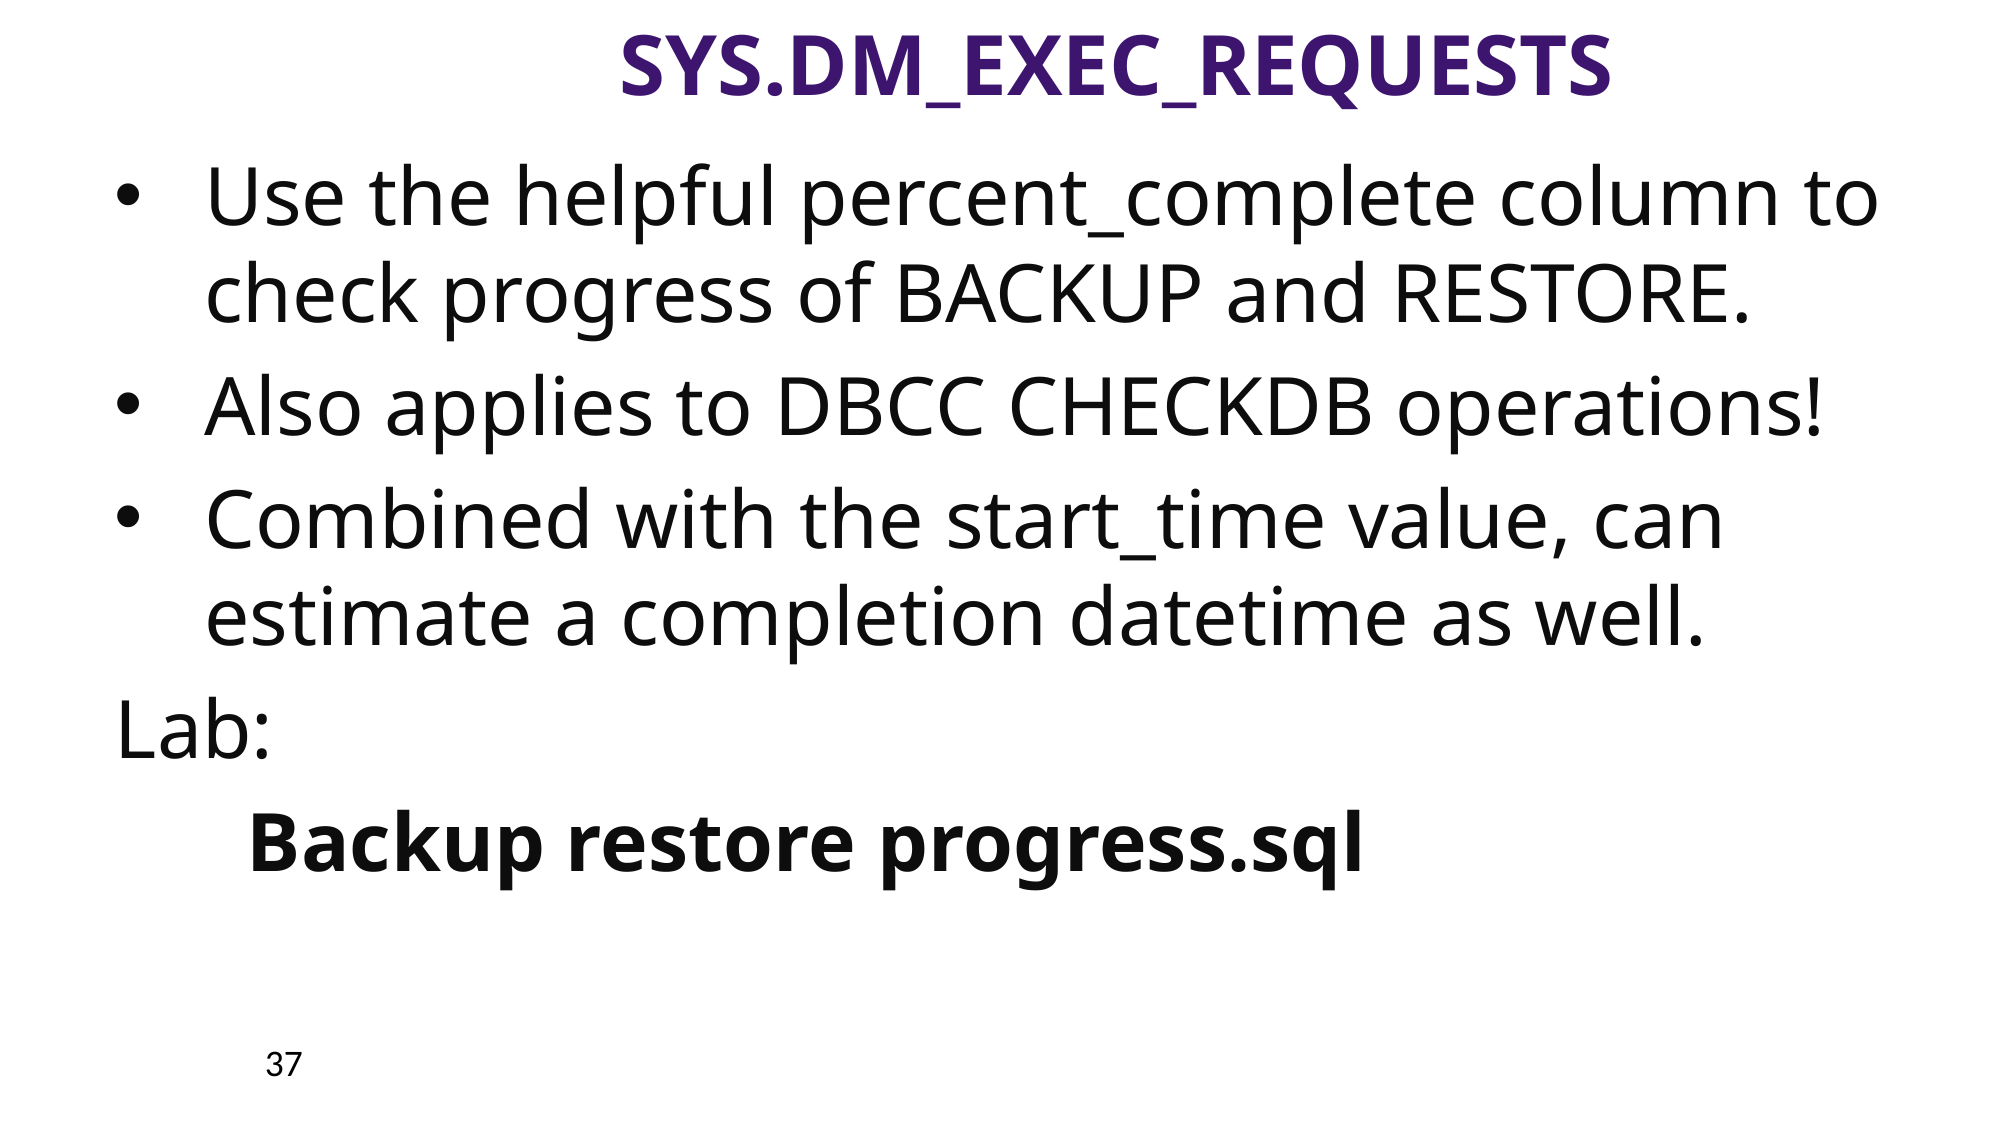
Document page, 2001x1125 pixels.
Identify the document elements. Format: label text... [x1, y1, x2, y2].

title sys.dm_exec_requests [316, 0, 1917, 125]
list Use the helpful percent_complete column to check progress of BACKUP and RESTORE. Also applies to DBCC CHECKDB operations! Combined with the start_time value, can estimate a completion datetime as well. Lab: Backup restore progress.sql [99, 137, 1900, 1032]
slide_number 37 [249, 1031, 337, 1092]
